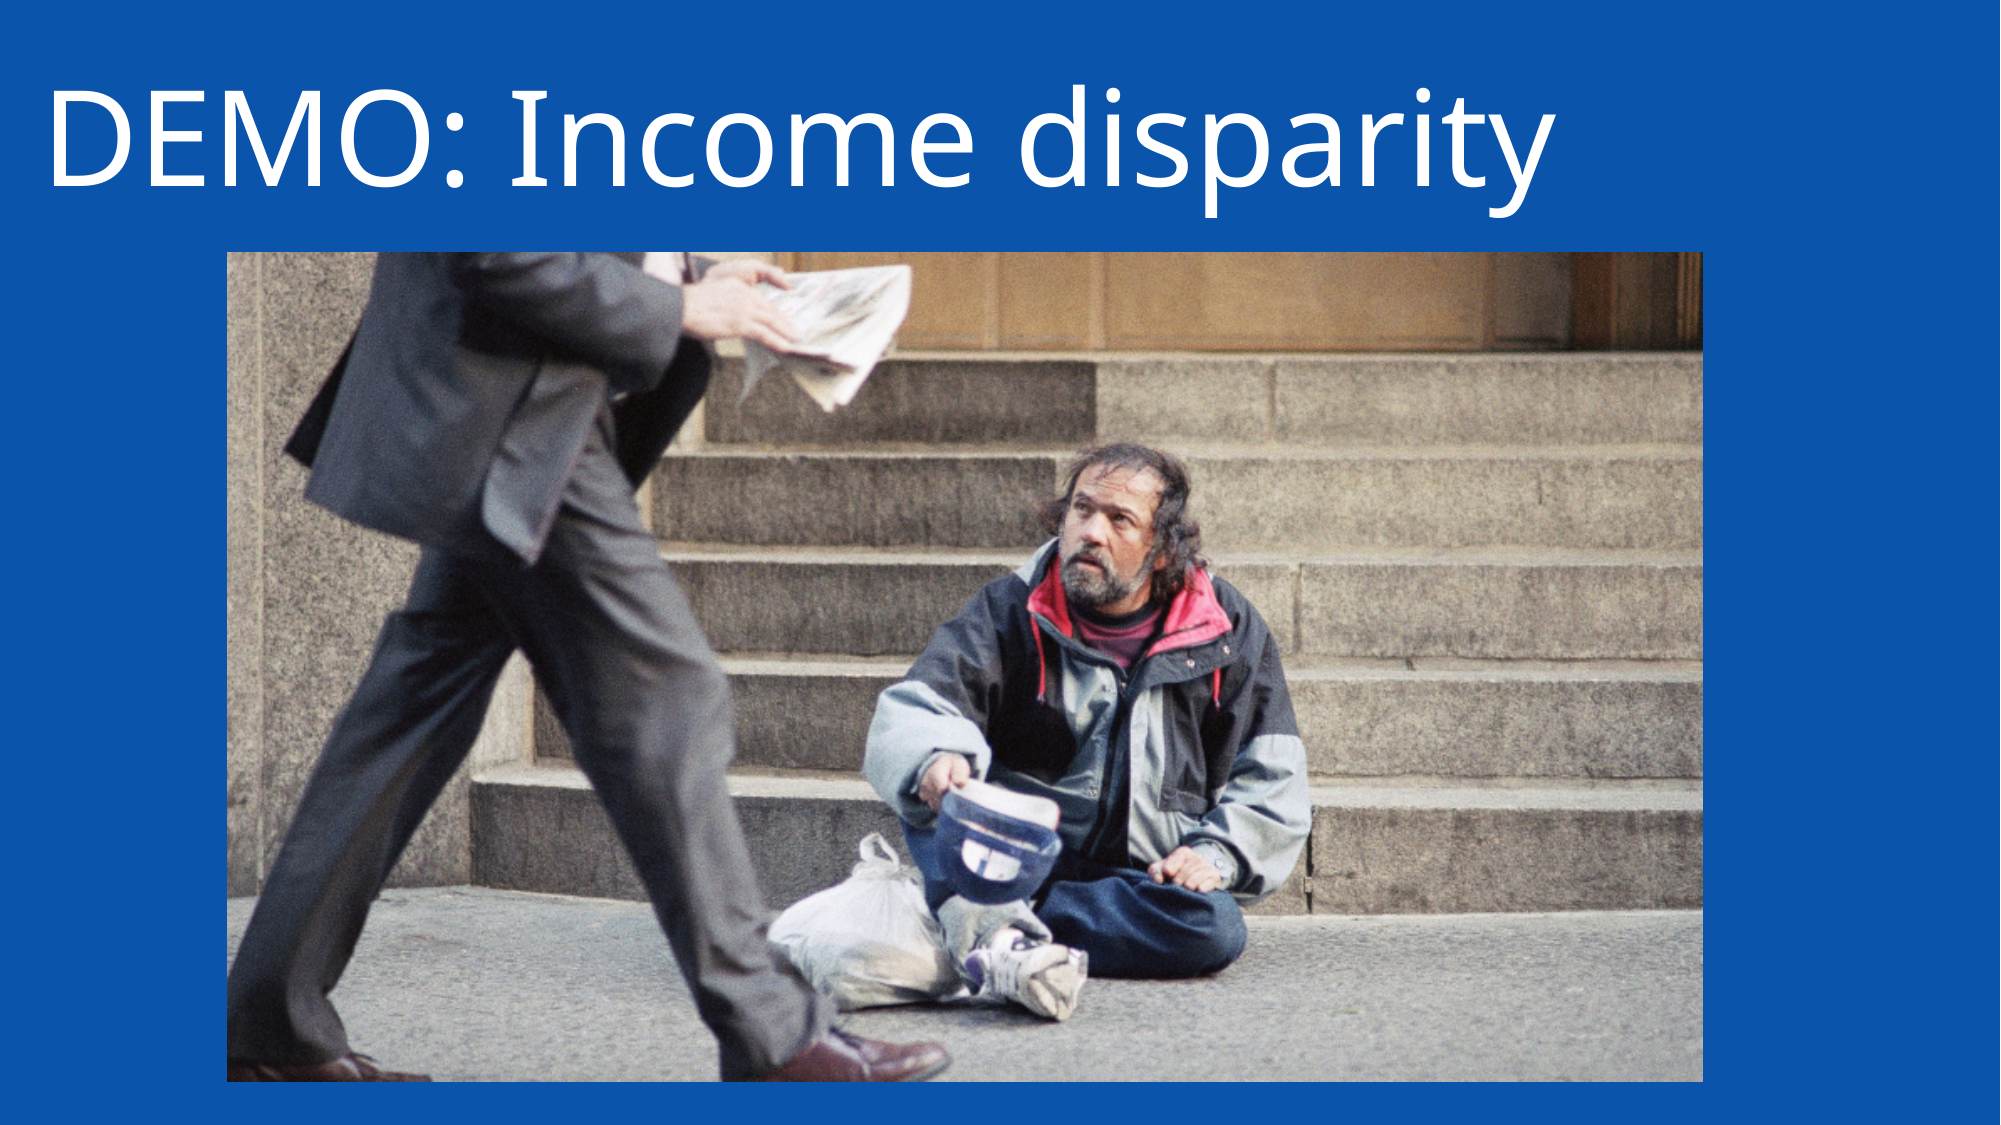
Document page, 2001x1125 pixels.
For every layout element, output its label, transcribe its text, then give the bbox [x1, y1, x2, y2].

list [226, 251, 1703, 1083]
title DEMO: Income disparity [26, 38, 1827, 227]
